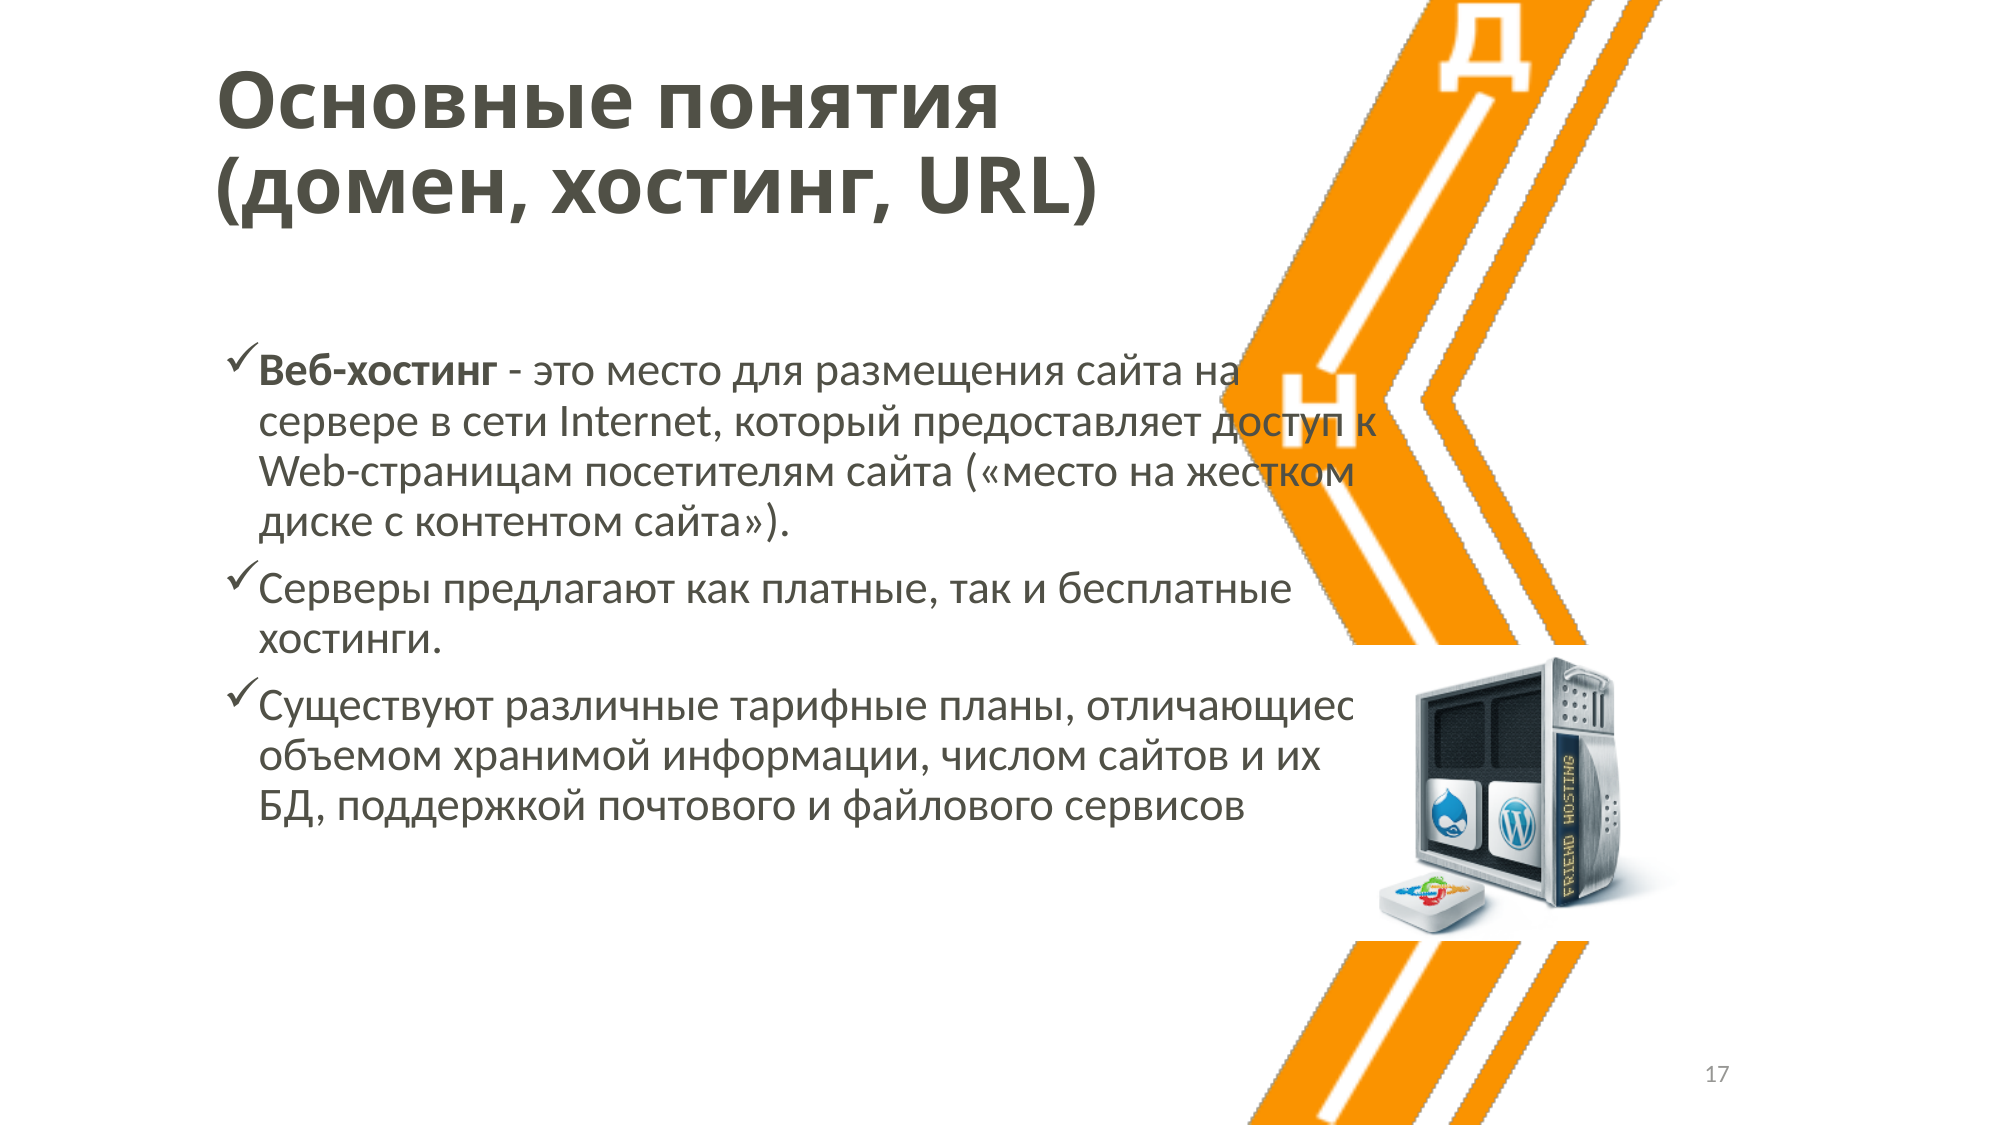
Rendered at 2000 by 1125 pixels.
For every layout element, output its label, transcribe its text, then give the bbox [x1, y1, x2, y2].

picture [0, 0, 2000, 1125]
title Основные понятия (домен, хостинг, URL) [199, 45, 1118, 246]
list Веб-хостинг - это место для размещения сайта на сервере в сети Internet, который предоставляет доступ к Web-страницам посетителям сайта («место на жестком диске с контентом сайта»). Серверы предлагают как платные, так и бесплатные хостинги. Существуют различные тарифные планы, отличающиеся объемом хранимой информации, числом сайтов и их БД, поддержкой почтового и файлового сервисов [208, 338, 1408, 879]
slide_number 17 [1295, 1042, 1745, 1103]
